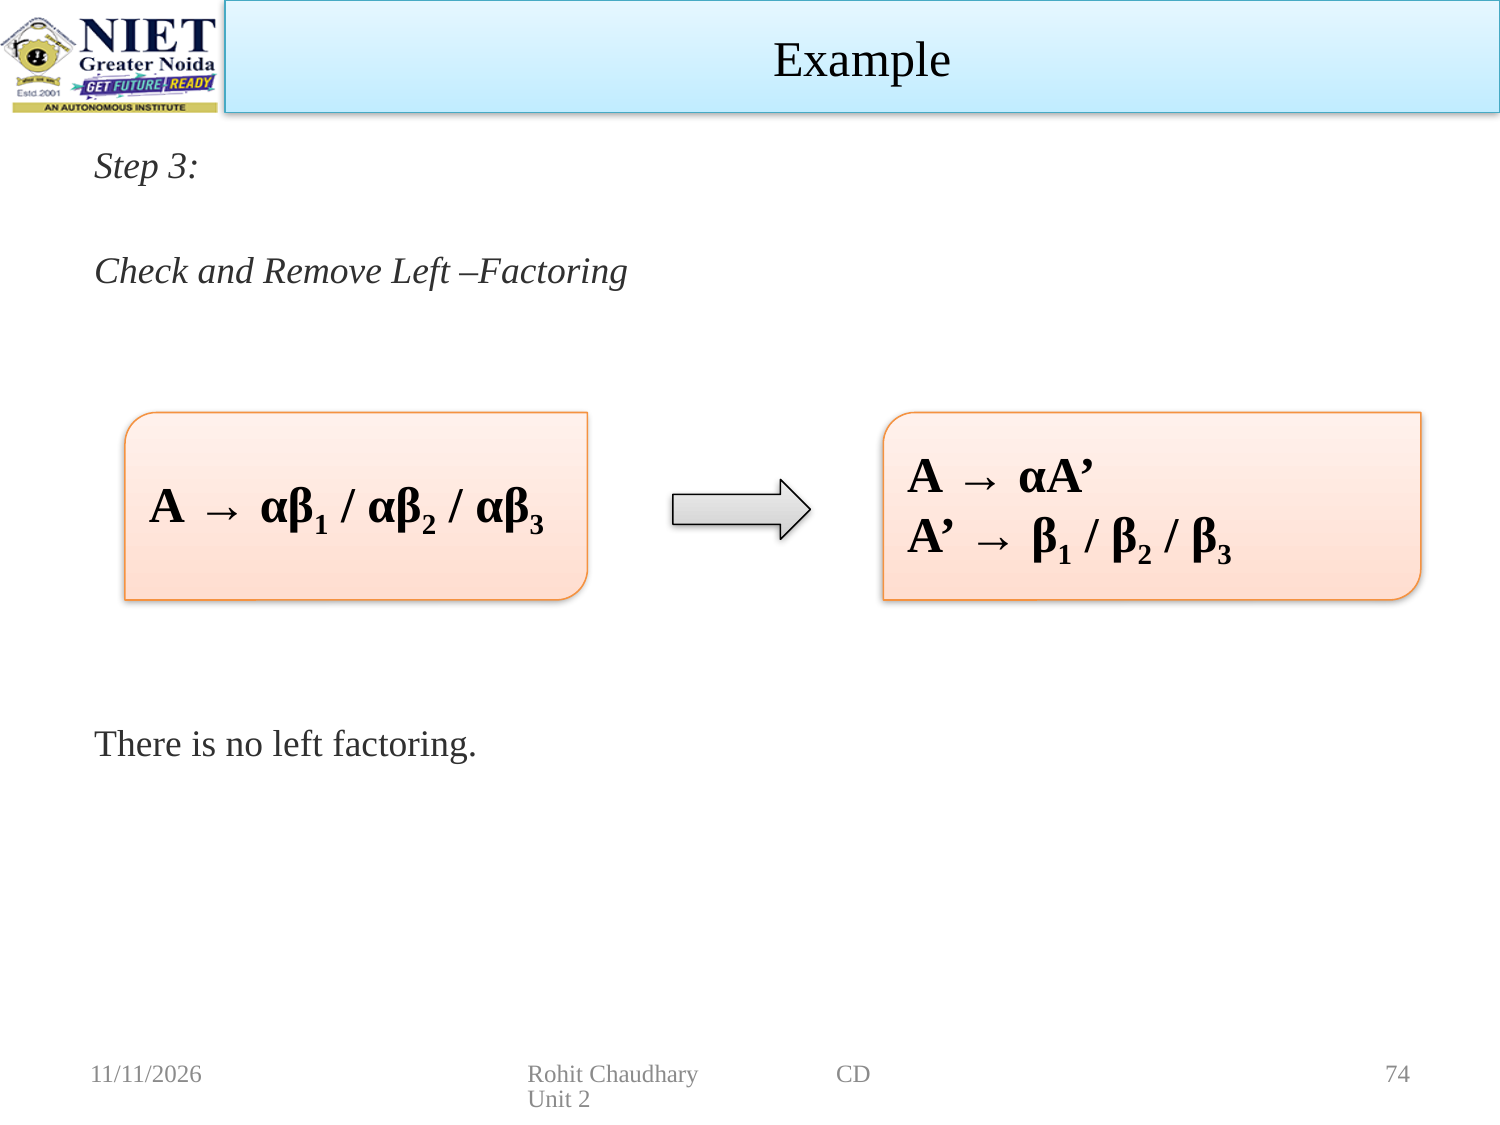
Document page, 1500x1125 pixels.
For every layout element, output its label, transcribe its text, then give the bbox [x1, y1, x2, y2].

picture [0, 16, 218, 113]
list Step 3: Check and Remove Left –Factoring There is no left factoring. [79, 134, 1430, 964]
text_box [672, 478, 811, 541]
text_box Example [224, 0, 1500, 113]
slide_number 74 [1074, 1042, 1425, 1103]
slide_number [75, 1042, 425, 1103]
text_box A → αA’ A’ → β1 / β2 / β3 [882, 411, 1422, 601]
text_box A → αβ1 / αβ2 / αβ3 [124, 411, 589, 601]
footer Rohit Chaudhary CD Unit 2 [512, 1042, 988, 1103]
